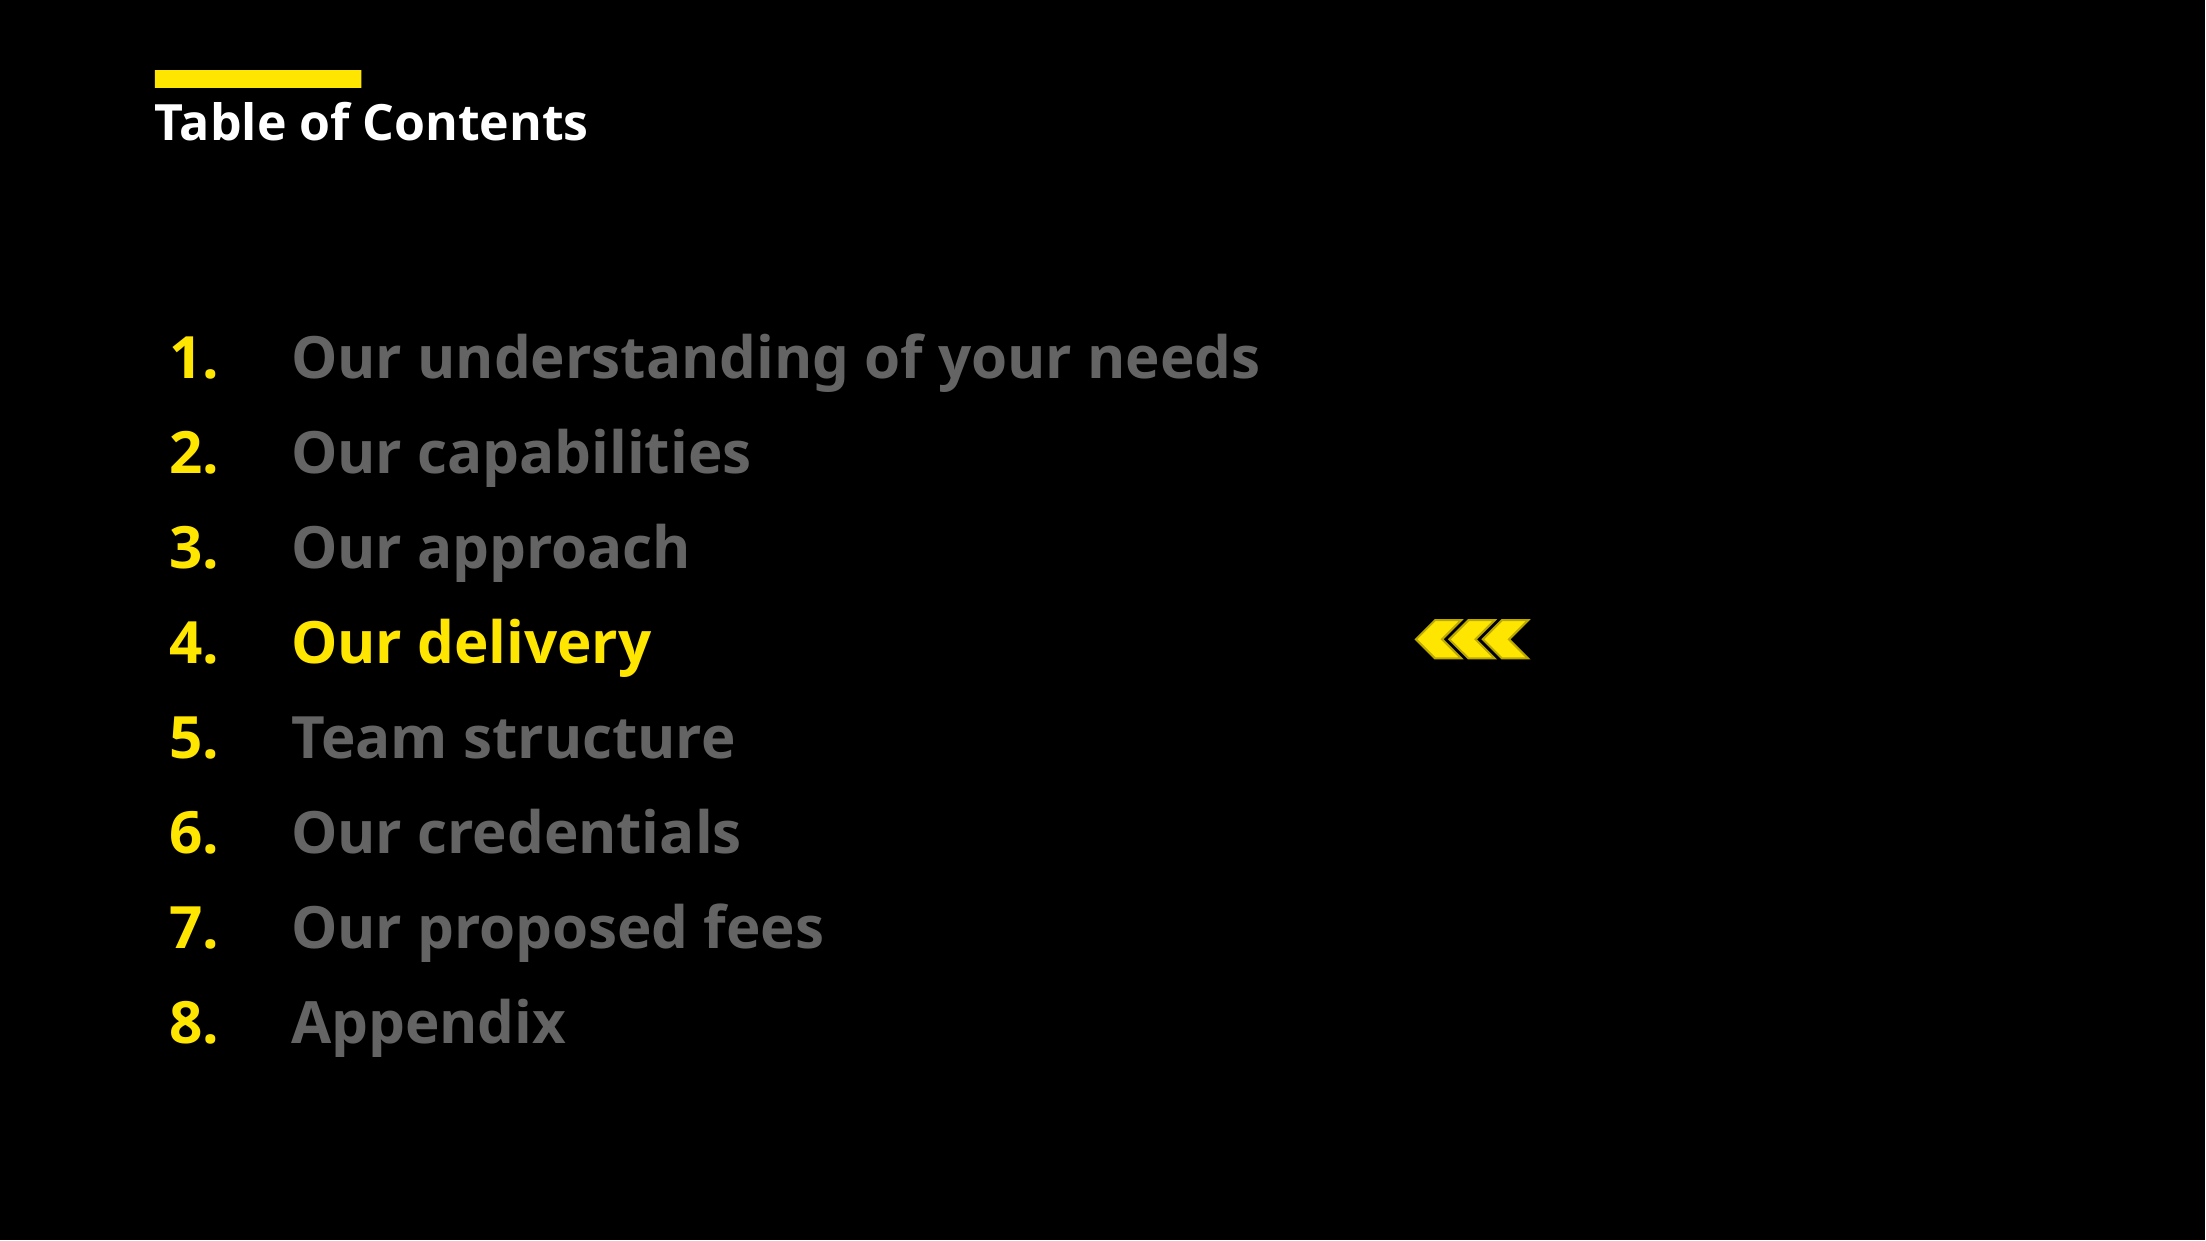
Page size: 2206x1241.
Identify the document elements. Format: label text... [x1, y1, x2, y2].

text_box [1415, 620, 1529, 659]
text_box Our understanding of your needs Our capabilities Our approach Our delivery Team structure Our credentials Our proposed fees Appendix [154, 312, 1762, 1063]
title Table of Contents [154, 99, 2140, 233]
